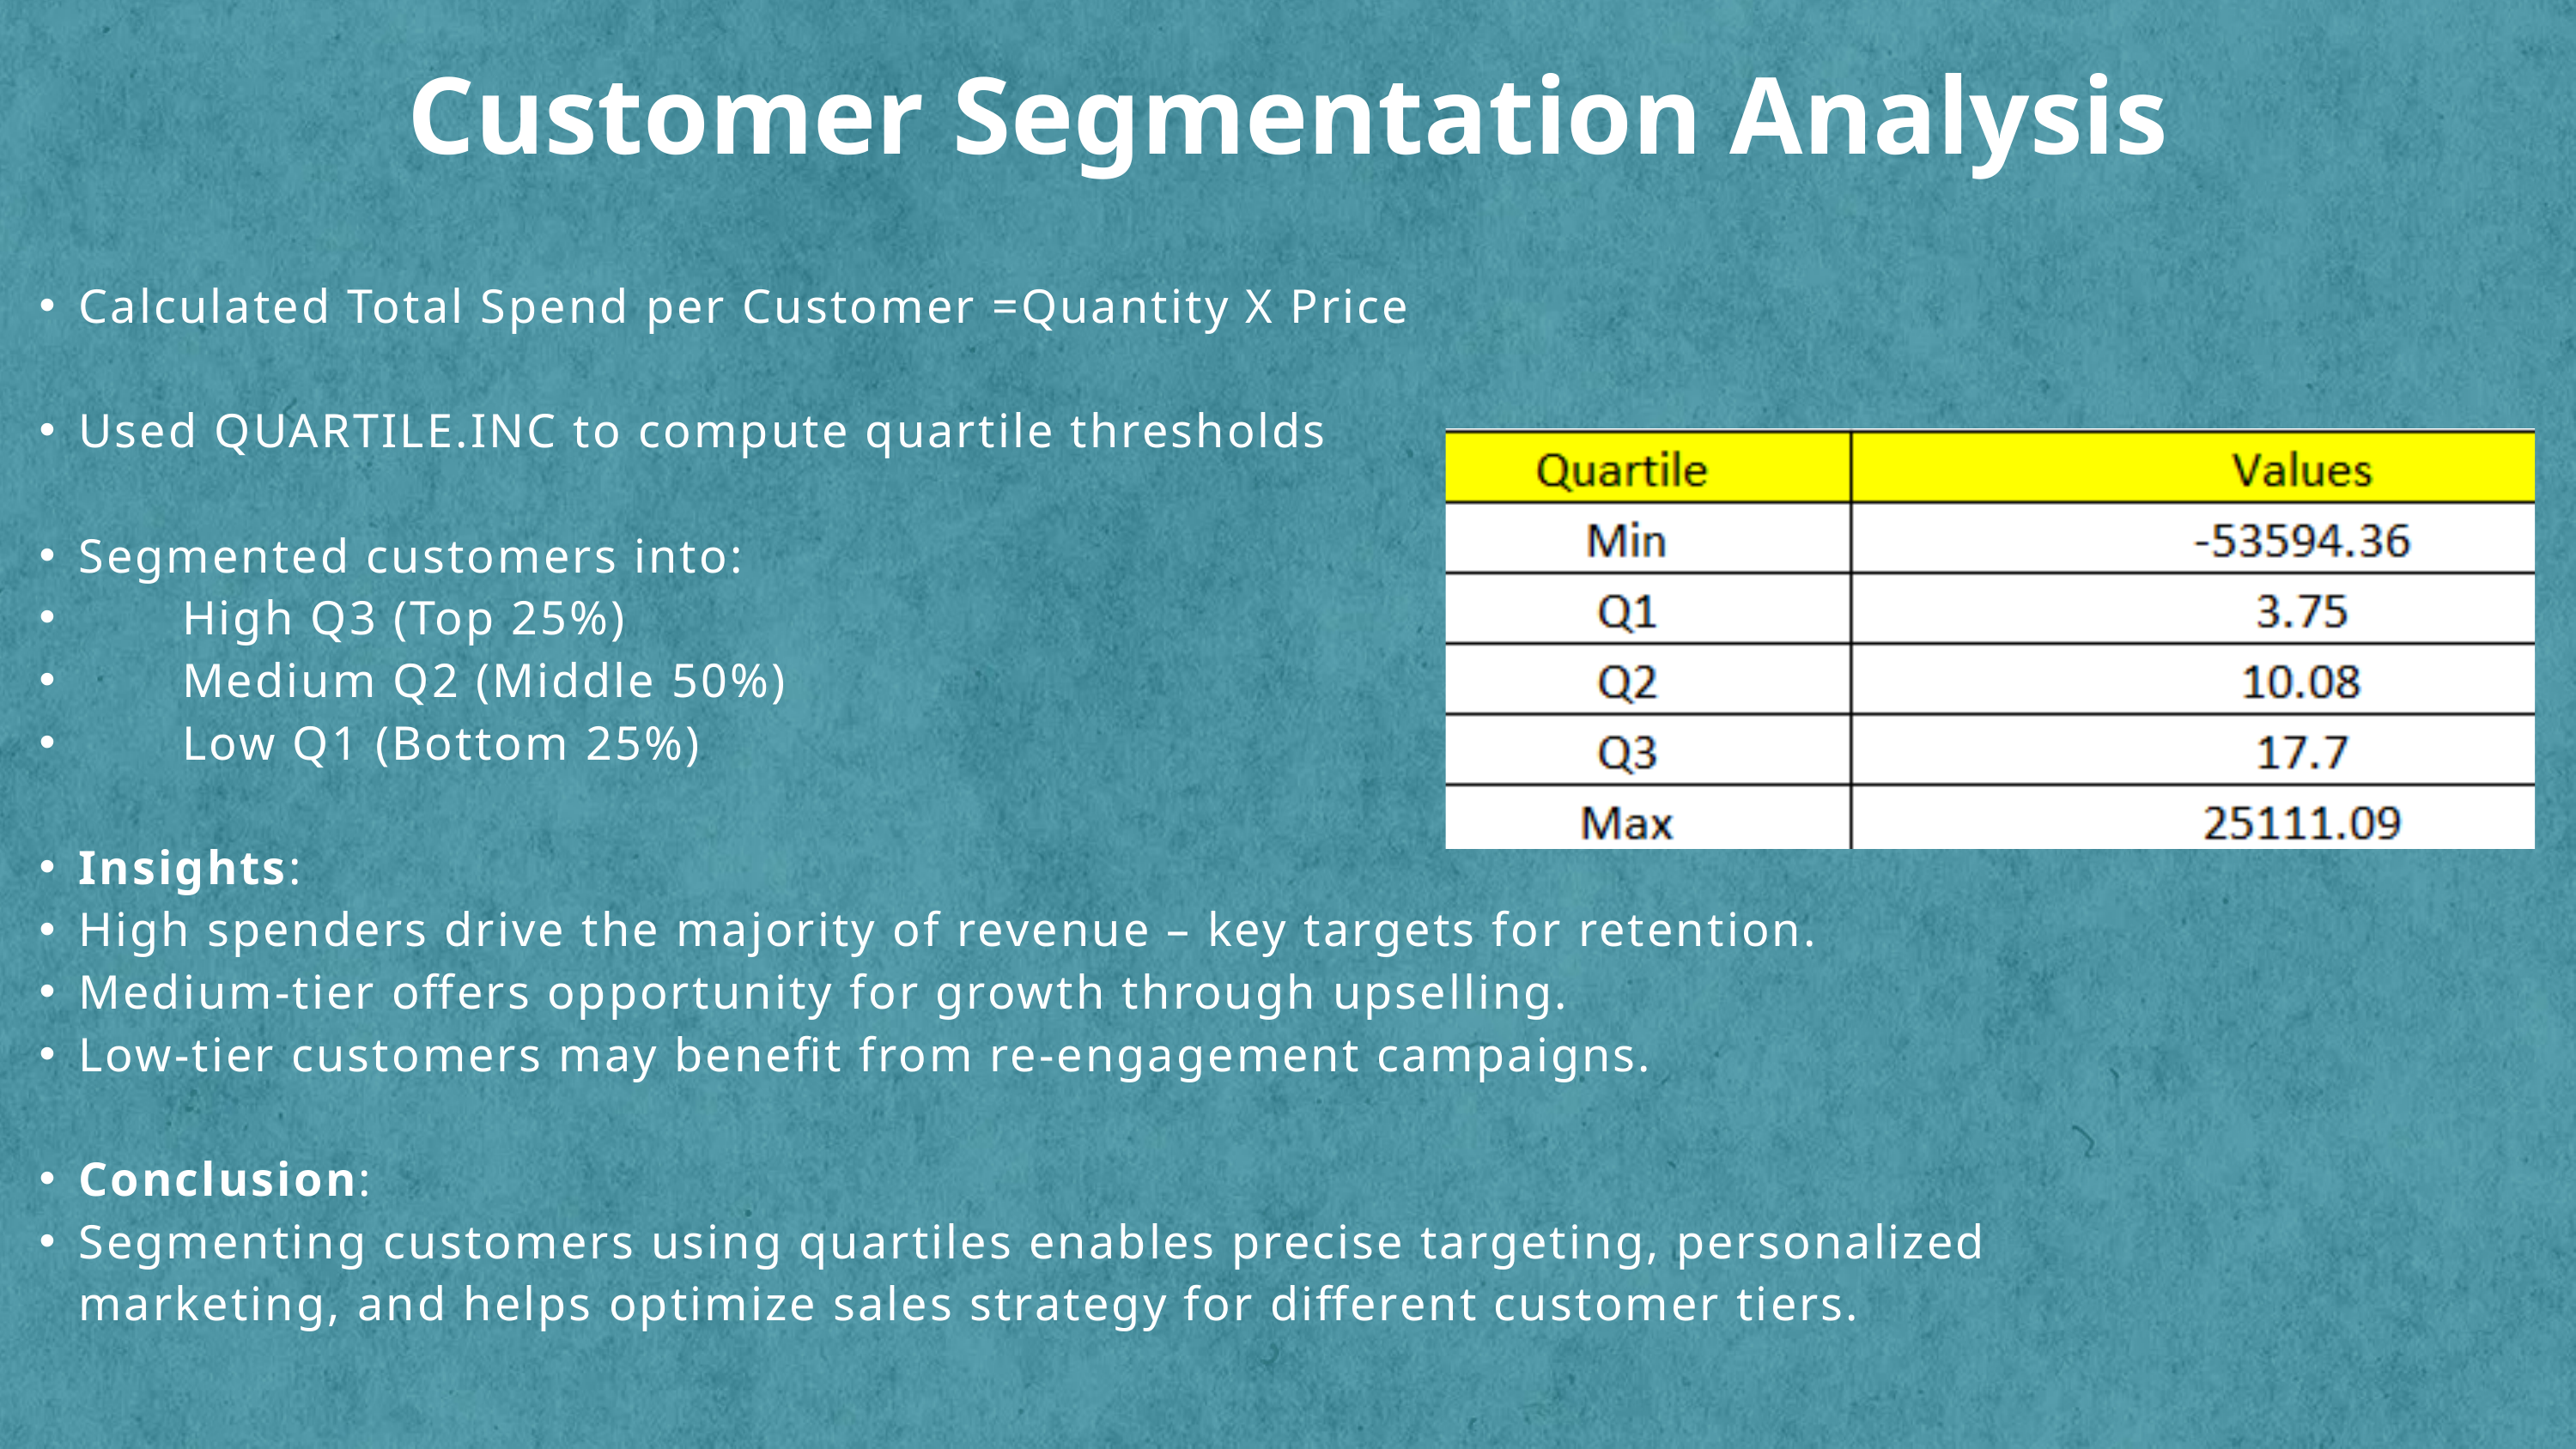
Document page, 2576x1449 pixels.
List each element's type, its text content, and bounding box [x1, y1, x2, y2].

text_box [0, 0, 2576, 1449]
text_box [2094, 428, 2536, 849]
text_box Calculated Total Spend per Customer =Quantity X Price Used QUARTILE.INC to compute quartile thresholds Segmented customers into: High Q3 (Top 25%) Medium Q2 (Middle 50%) Low Q1 (Bottom 25%) Insights: High spenders drive the majority of revenue – key targets for retention. Medium-tier offers opportunity for growth through upselling. Low-tier customers may benefit from re-engagement campaigns. Conclusion: Segmenting customers using quartiles enables precise targeting, personalized marketing, and helps optimize sales strategy for different customer tiers. [0, 270, 2094, 1393]
text_box Customer Segmentation Analysis [301, 58, 2275, 176]
